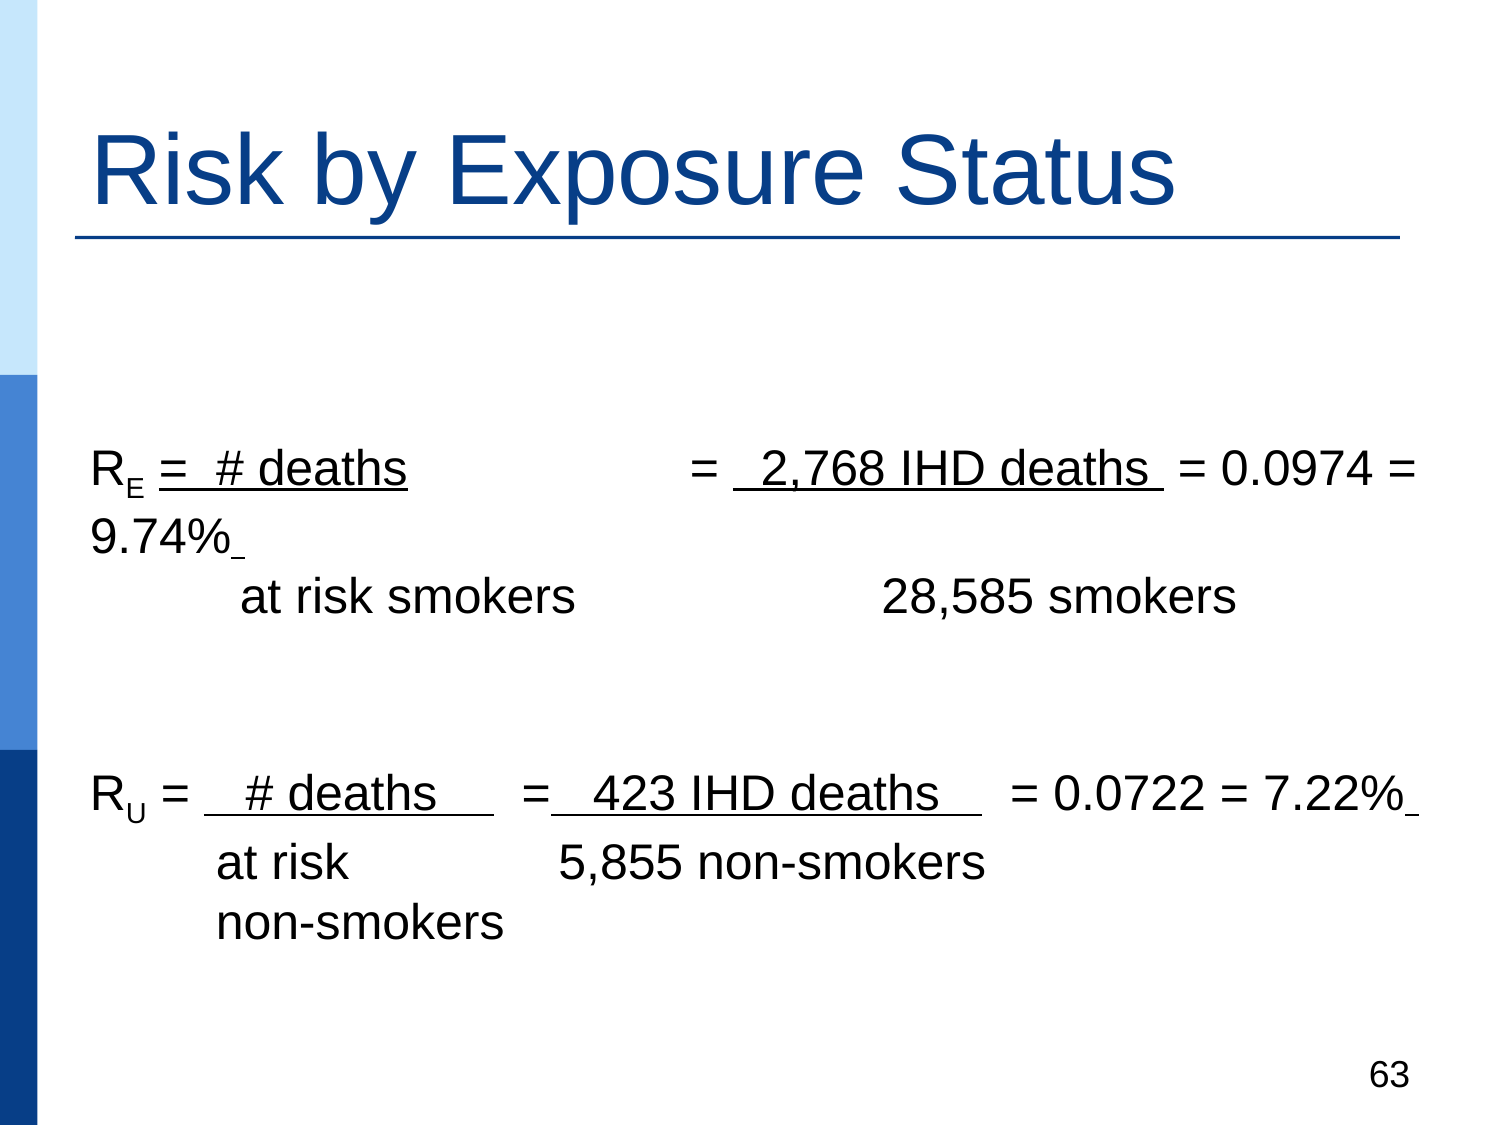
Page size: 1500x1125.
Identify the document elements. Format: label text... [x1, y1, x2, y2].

slide_number 63 [1074, 1042, 1425, 1103]
text_box RE = # deaths = 2,768 IHD deaths = 0.0974 = 9.74% at risk smokers 28,585 smokers [74, 428, 1500, 632]
title Risk by Exposure Status [74, 45, 1426, 233]
text_box RU = # deaths = 423 IHD deaths = 0.0722 = 7.22% at risk 5,855 non-smokers non-smokers [75, 753, 1481, 957]
